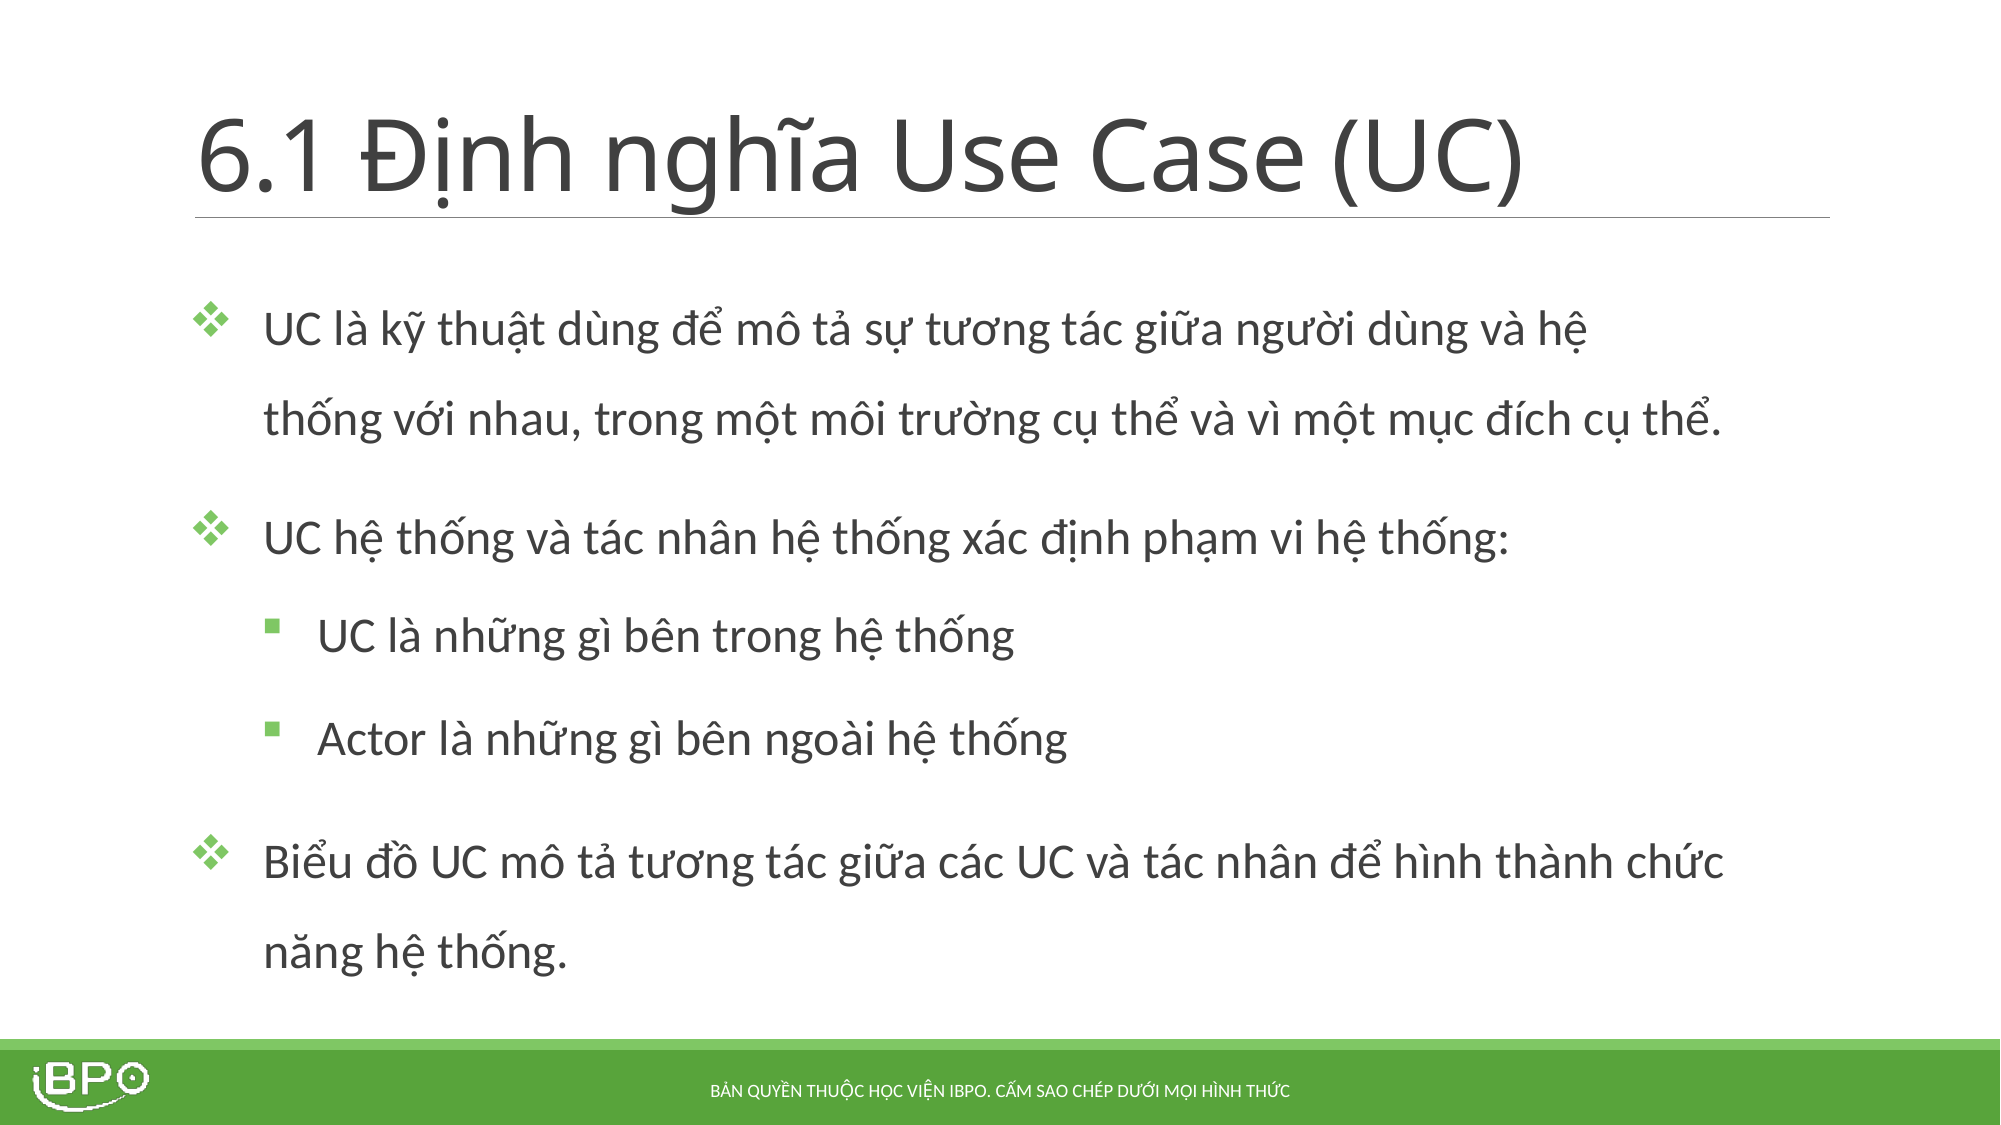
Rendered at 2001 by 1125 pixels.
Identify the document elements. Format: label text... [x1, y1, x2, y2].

footer Bản quyền thuộc Học viện iBPO. Cấm sao chép dưới mọi hình thức [604, 1059, 1396, 1120]
picture [13, 1048, 167, 1125]
list UC là kỹ thuật dùng để mô tả sự tương tác giữa người dùng và hệ thống với nhau, trong một môi trường cụ thể và vì một mục đích cụ thể. UC hệ thống và tác nhân hệ thống xác định phạm vi hệ thống: UC là những gì bên trong hệ thống Actor là những gì bên ngoài hệ thống Biểu đồ UC mô tả tương tác giữa các UC và tác nhân để hình thành chức năng hệ thống. [158, 257, 1732, 1002]
title 6.1 Định nghĩa Use Case (UC) [180, 40, 1699, 219]
